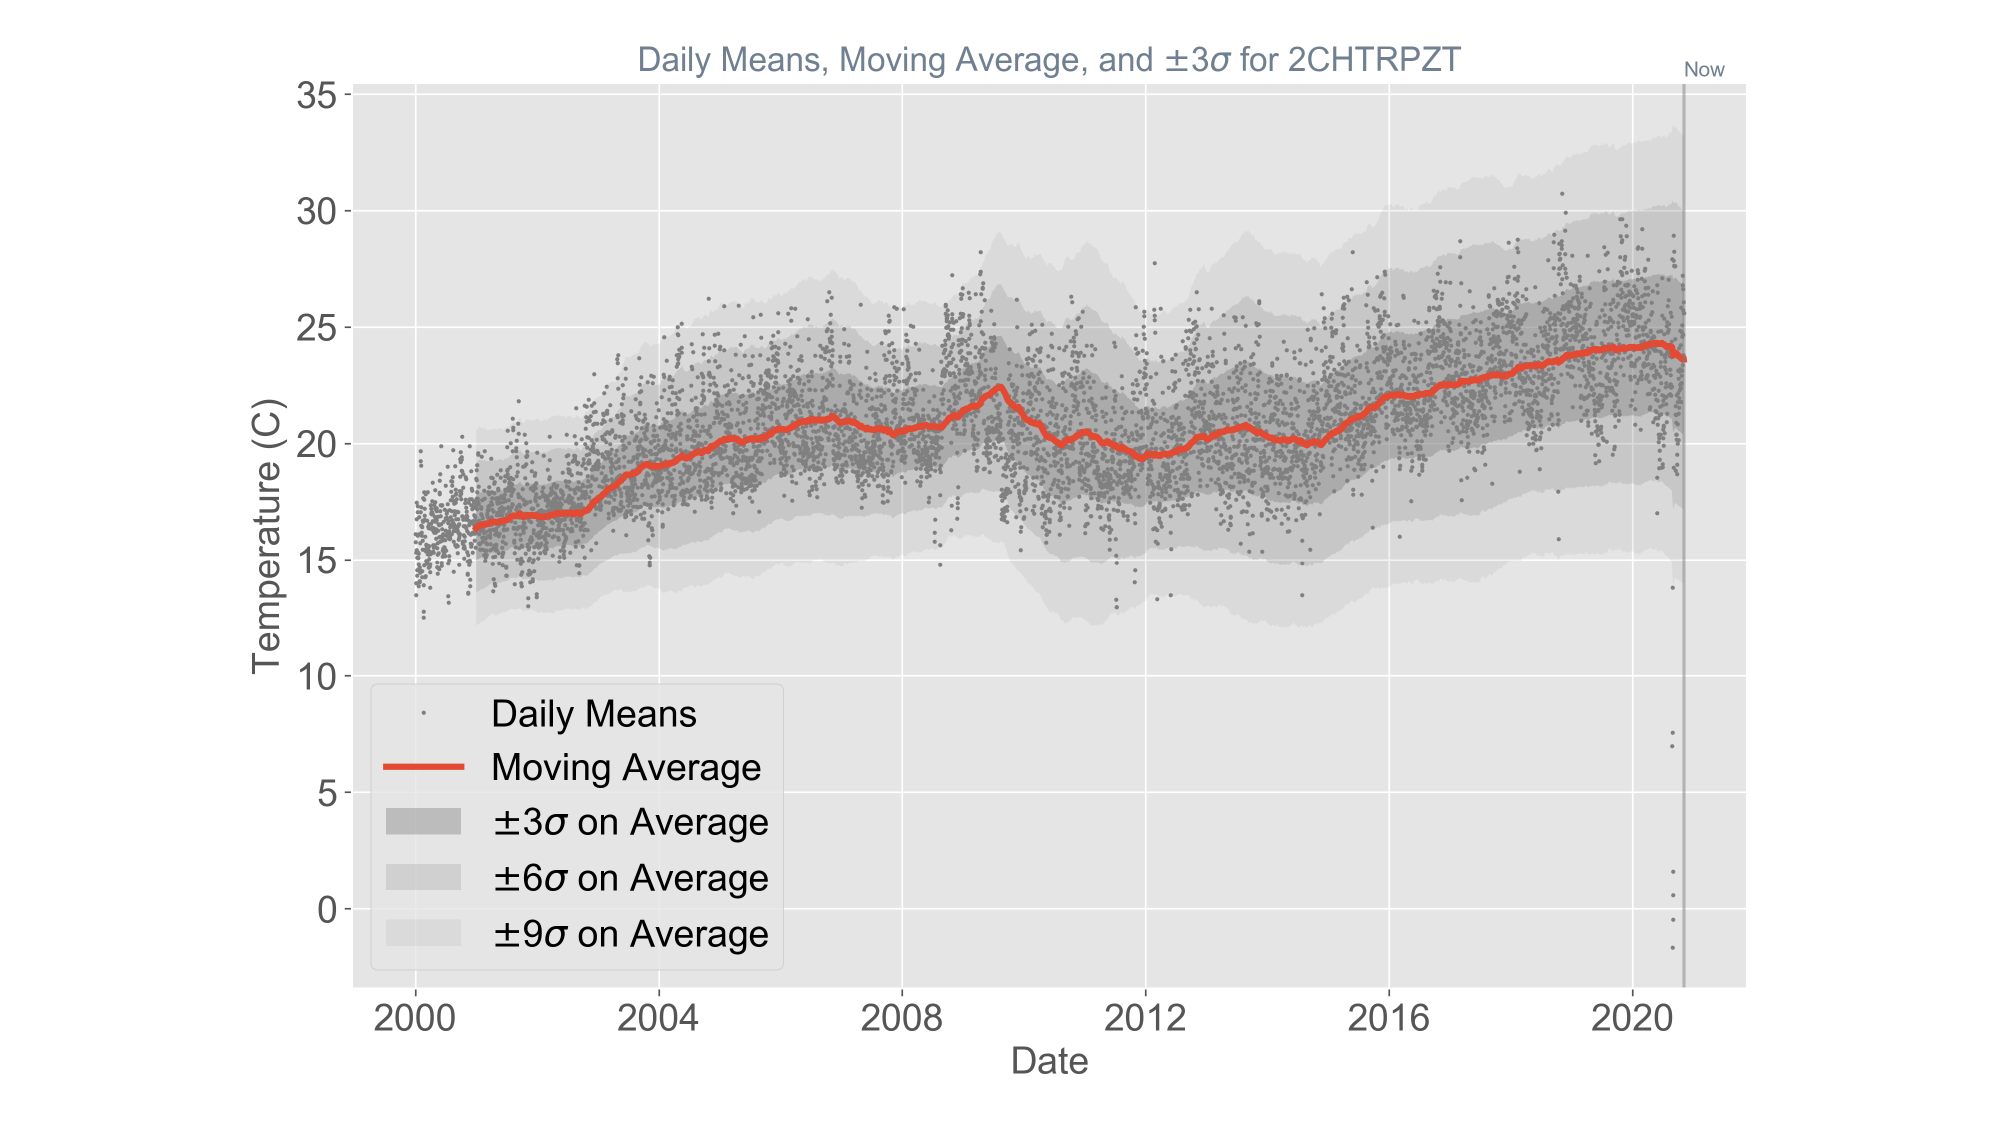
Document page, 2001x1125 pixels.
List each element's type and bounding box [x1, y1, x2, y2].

picture [237, 30, 1763, 1095]
